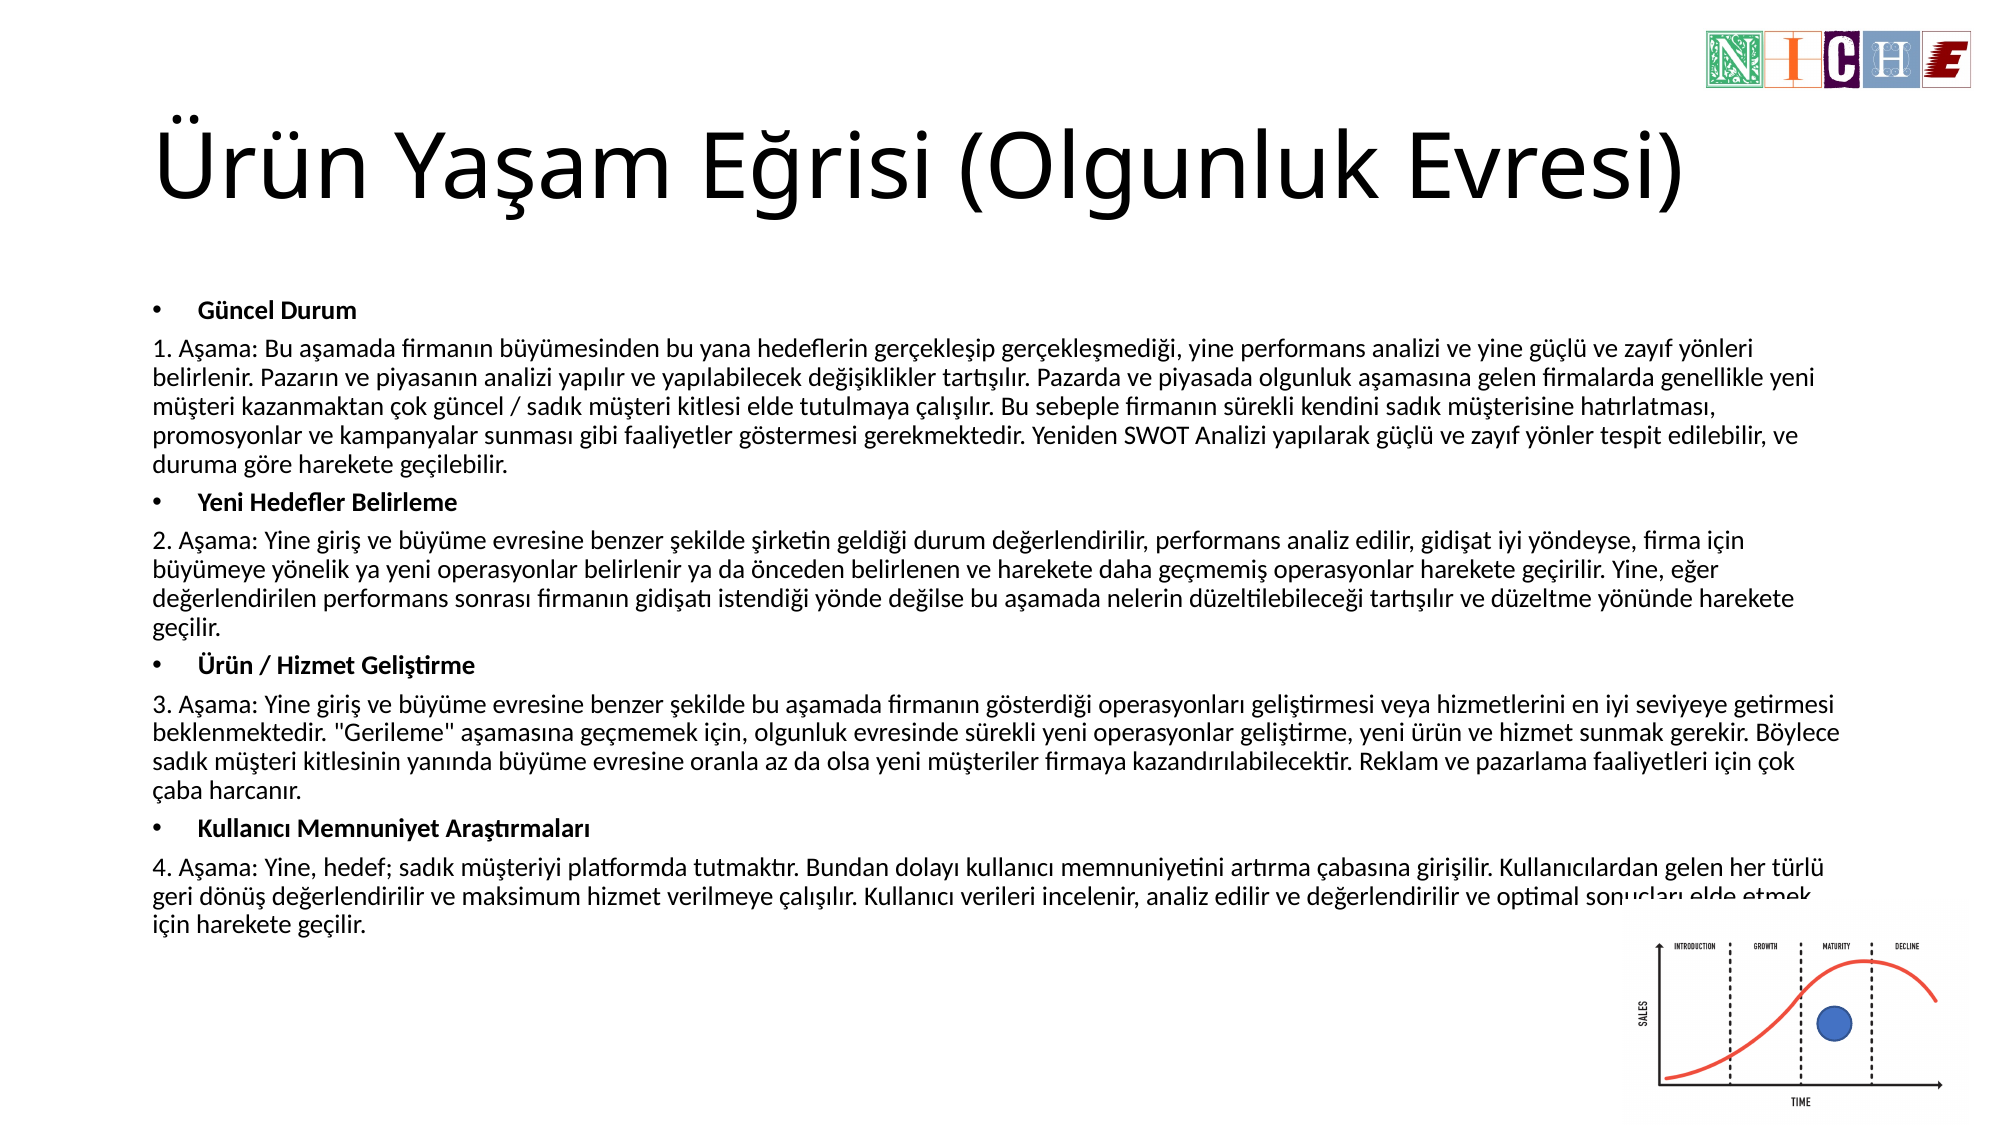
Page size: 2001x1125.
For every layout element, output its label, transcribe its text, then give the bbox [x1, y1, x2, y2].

title Ürün Yaşam Eğrisi (Olgunluk Evresi) [137, 59, 1863, 247]
picture [1703, 28, 1974, 91]
list Güncel Durum 1. Aşama: Bu aşamada firmanın büyümesinden bu yana hedeflerin gerçekleşip gerçekleşmediği, yine performans analizi ve yine güçlü ve zayıf yönleri belirlenir. Pazarın ve piyasanın analizi yapılır ve yapılabilecek değişiklikler tartışılır. Pazarda ve piyasada olgunluk aşamasına gelen firmalarda genellikle yeni müşteri kazanmaktan çok güncel / sadık müşteri kitlesi elde tutulmaya çalışılır. Bu sebeple firmanın sürekli kendini sadık müşterisine hatırlatması, promosyonlar ve kampanyalar sunması gibi faaliyetler göstermesi gerekmektedir. Yeniden SWOT Analizi yapılarak güçlü ve zayıf yönler tespit edilebilir, ve duruma göre harekete geçilebilir. Yeni Hedefler Belirleme 2. Aşama: Yine giriş ve büyüme evresine benzer şekilde şirketin geldiği durum değerlendirilir, performans analiz edilir, gidişat iyi yöndeyse, firma için büyümeye yönelik ya yeni operasyonlar belirlenir ya da önceden belirlenen ve harekete daha geçmemiş operasyonlar harekete geçirilir. Yine, eğer değerlendirilen performans sonrası firmanın gidişatı istendiği yönde değilse bu aşamada nelerin düzeltilebileceği tartışılır ve düzeltme yönünde harekete geçilir. Ürün / Hizmet Geliştirme 3. Aşama: Yine giriş ve büyüme evresine benzer şekilde bu aşamada firmanın gösterdiği operasyonları geliştirmesi veya hizmetlerini en iyi seviyeye getirmesi beklenmektedir. "Gerileme" aşamasına geçmemek için, olgunluk evresinde sürekli yeni operasyonlar geliştirme, yeni ürün ve hizmet sunmak gerekir. Böylece sadık müşteri kitlesinin yanında büyüme evresine oranla az da olsa yeni müşteriler firmaya kazandırılabilecektir. Reklam ve pazarlama faaliyetleri için çok çaba harcanır. Kullanıcı Memnuniyet Araştırmaları 4. Aşama: Yine, hedef; sadık müşteriyi platformda tutmaktır. Bundan dolayı kullanıcı memnuniyetini artırma çabasına girişilir. Kullanıcılardan gelen her türlü geri dönüş değerlendirilir ve maksimum hizmet verilmeye çalışılır. Kullanıcı verileri incelenir, analiz edilir ve değerlendirilir ve optimal sonuçları elde etmek için harekete geçilir. [137, 247, 1863, 961]
picture [1622, 899, 1969, 1125]
